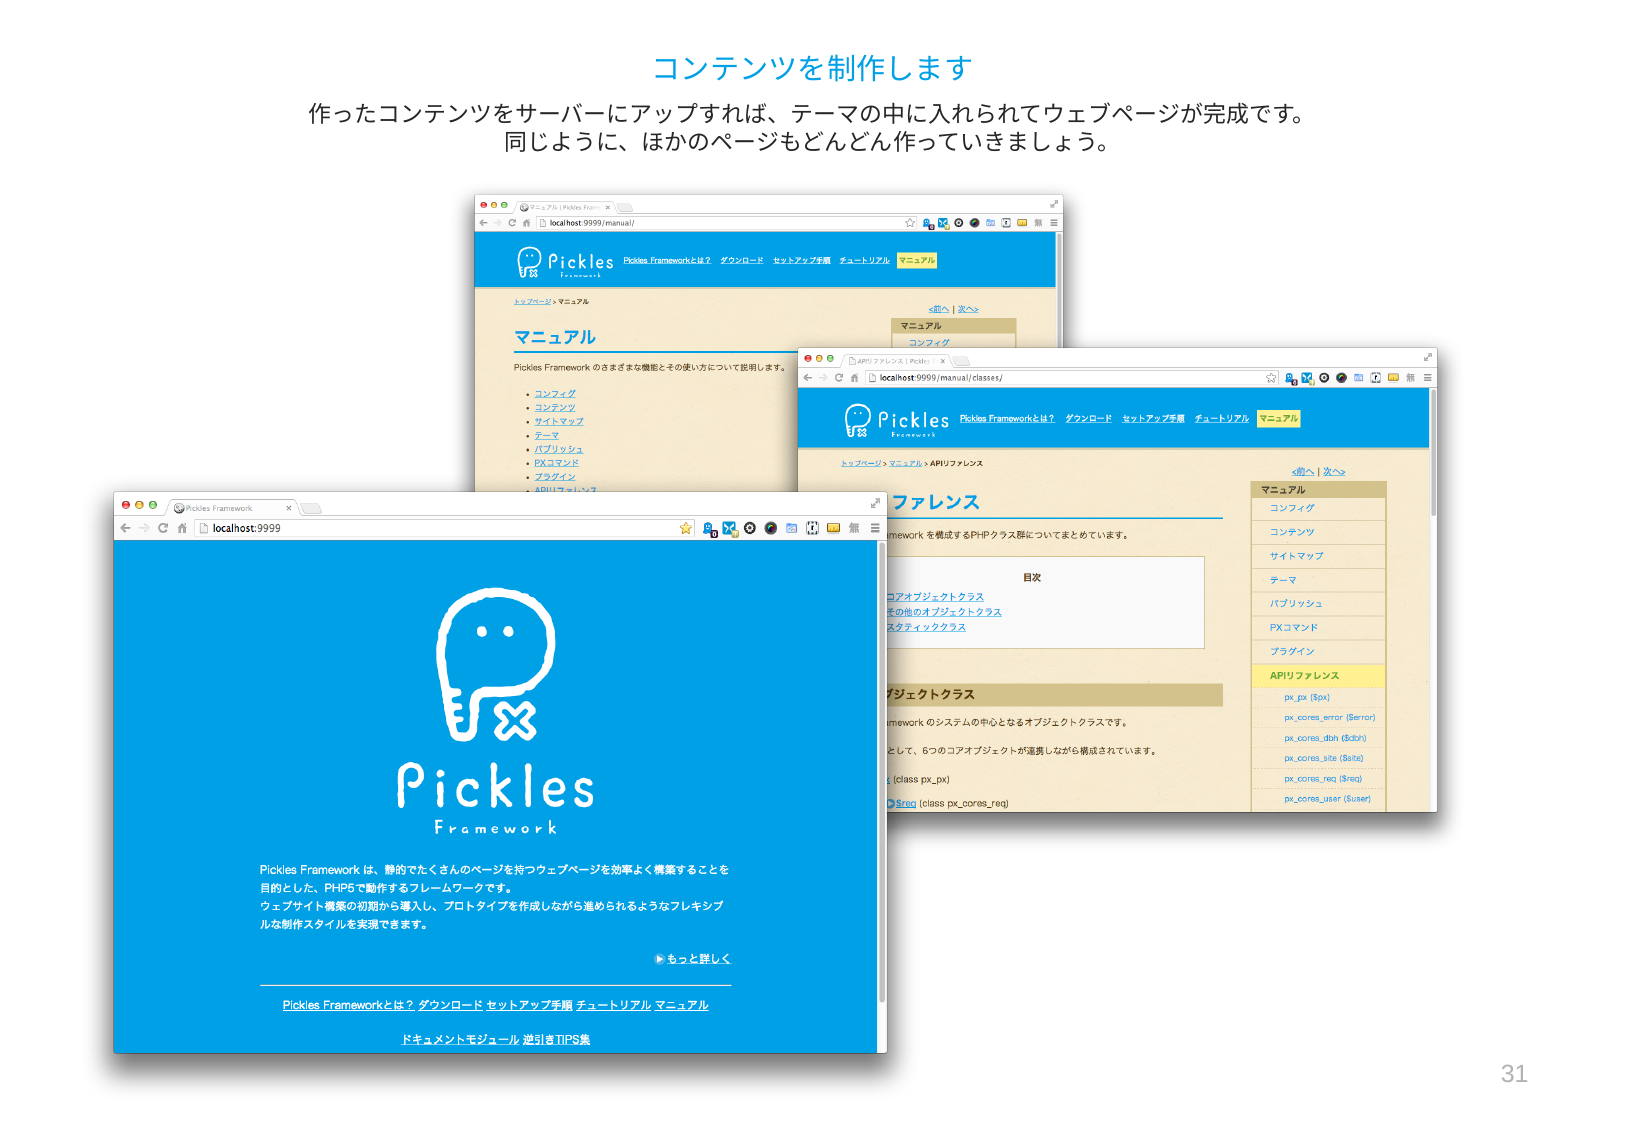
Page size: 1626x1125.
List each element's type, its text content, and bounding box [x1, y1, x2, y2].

title コンテンツを制作します [19, 38, 1606, 98]
text_box 作ったコンテンツをサーバーにアップすれば、テーマの中に入れられてウェブページが完成です。 同じように、ほかのページもどんどん作っていきましょう。 [293, 92, 1332, 163]
picture [75, 177, 1469, 1106]
slide_number 30 [1164, 1042, 1544, 1103]
